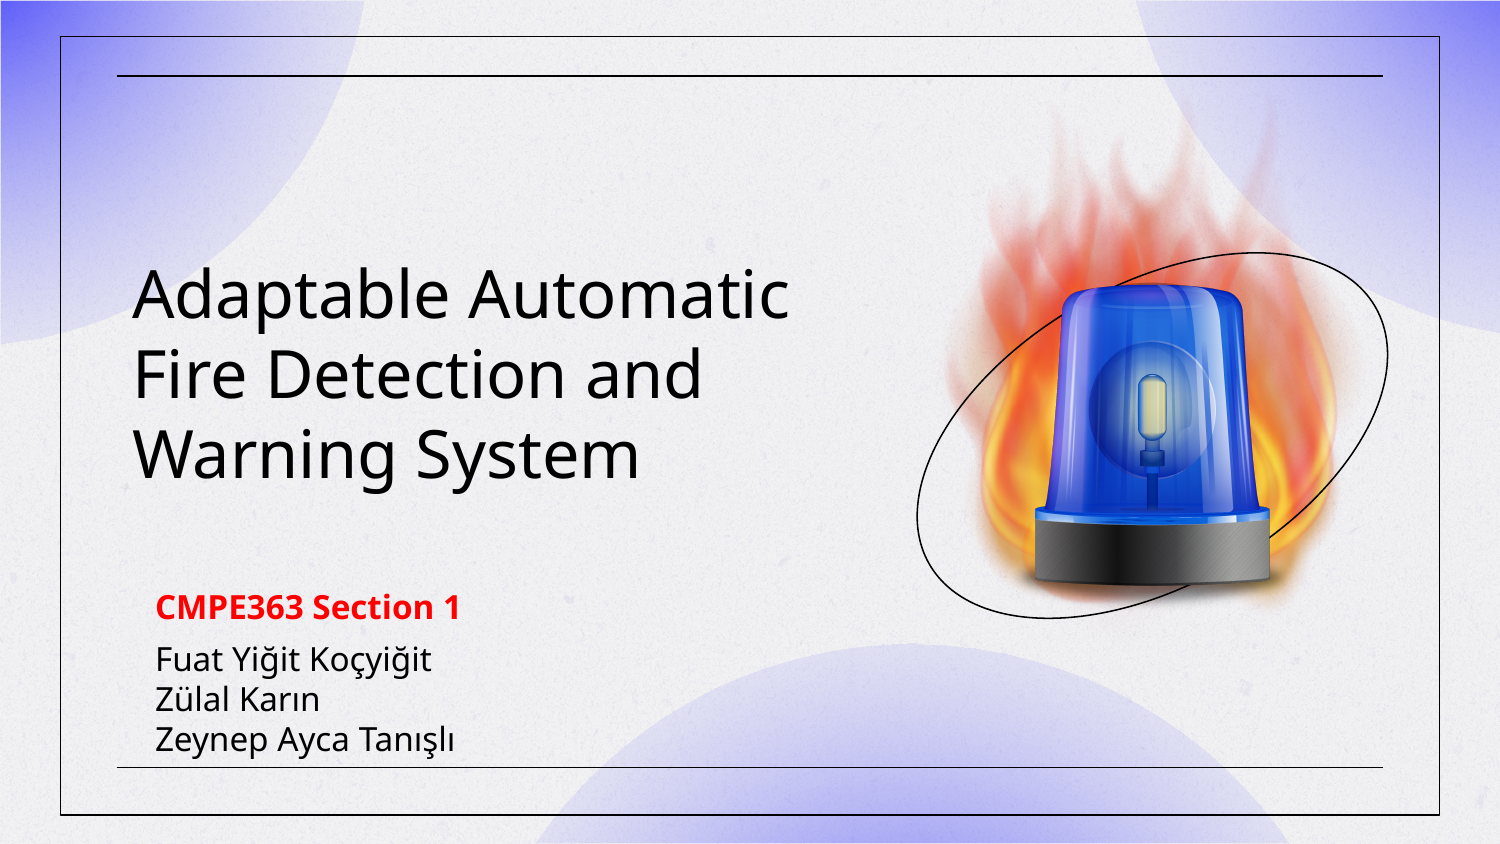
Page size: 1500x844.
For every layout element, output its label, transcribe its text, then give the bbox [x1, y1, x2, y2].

text_box [1373, 303, 1388, 417]
picture [937, 75, 1368, 655]
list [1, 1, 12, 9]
text_box [917, 453, 932, 569]
subtitle CMPE363 Section 1 Fuat Yiğit Koçyiğit Zülal Karın Zeynep Ayca Tanışlı [116, 582, 895, 762]
title Adaptable Automatic Fire Detection and Warning System [116, 147, 895, 582]
